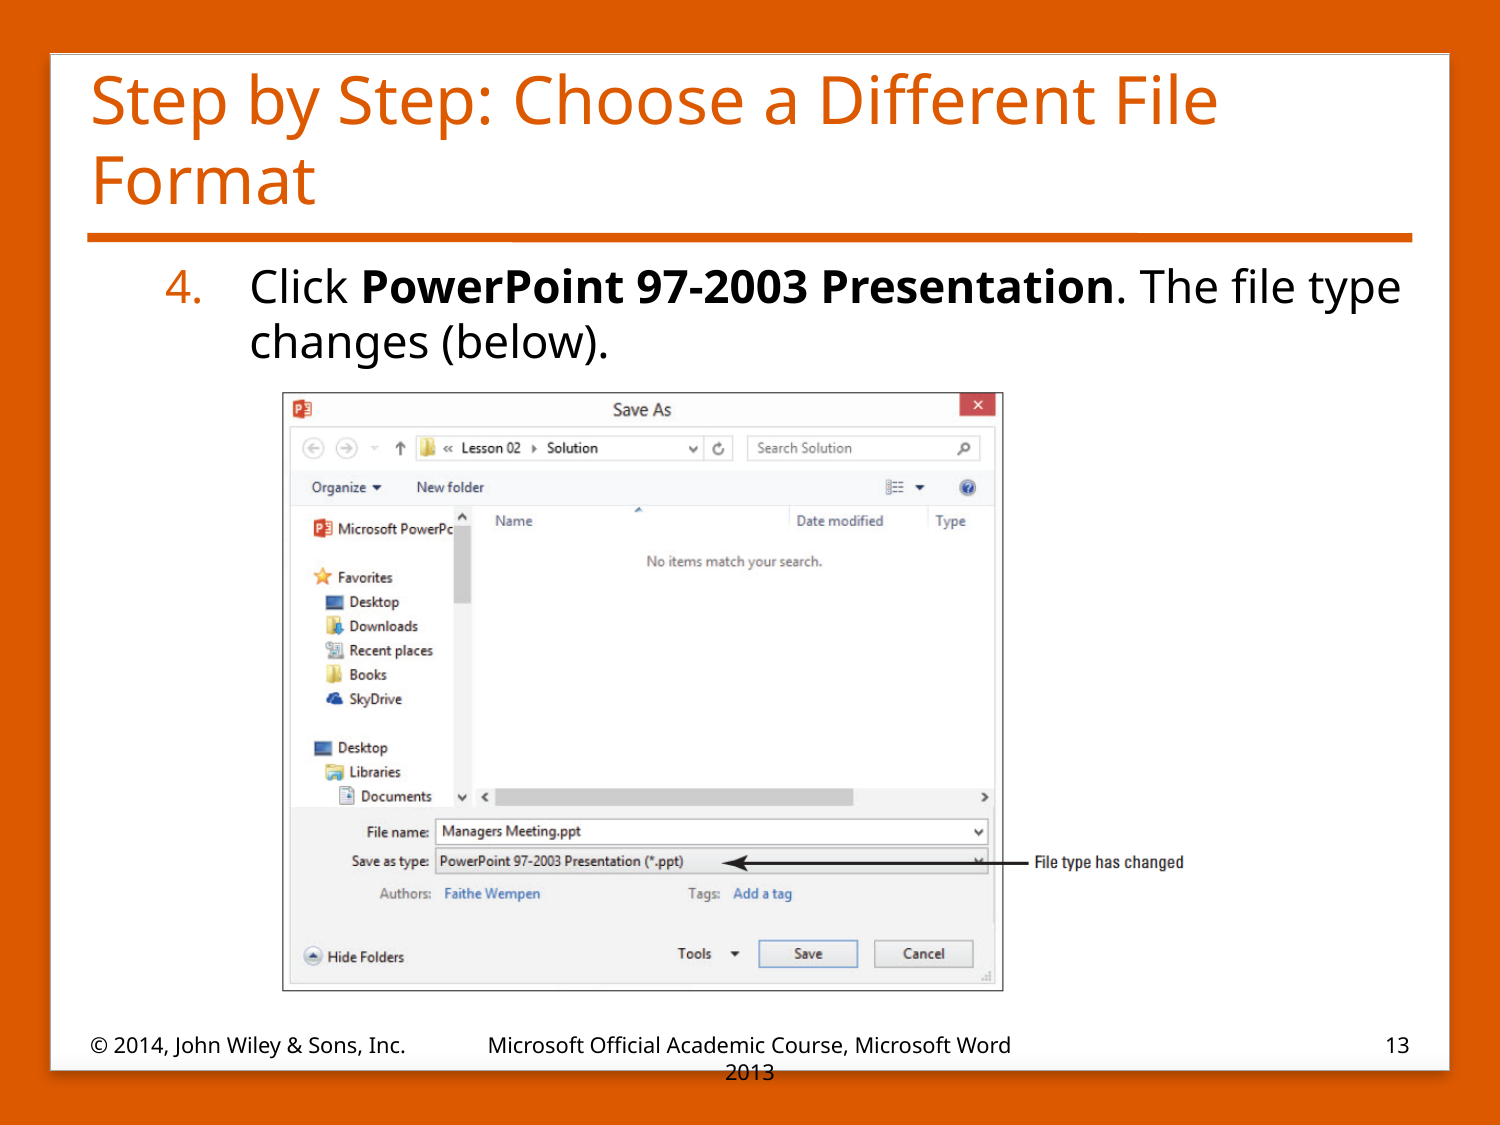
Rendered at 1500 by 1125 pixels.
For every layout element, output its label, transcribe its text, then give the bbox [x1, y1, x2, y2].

title Step by Step: Choose a Different File Format [74, 74, 1426, 226]
slide_number © 2014, John Wiley & Sons, Inc. [74, 1024, 426, 1103]
list Click PowerPoint 97-2003 Presentation. The file type changes (below). [75, 249, 1425, 1063]
slide_number 13 [1074, 1024, 1426, 1103]
picture [274, 387, 1201, 1005]
footer Microsoft Official Academic Course, Microsoft Word 2013 [449, 1024, 1051, 1103]
